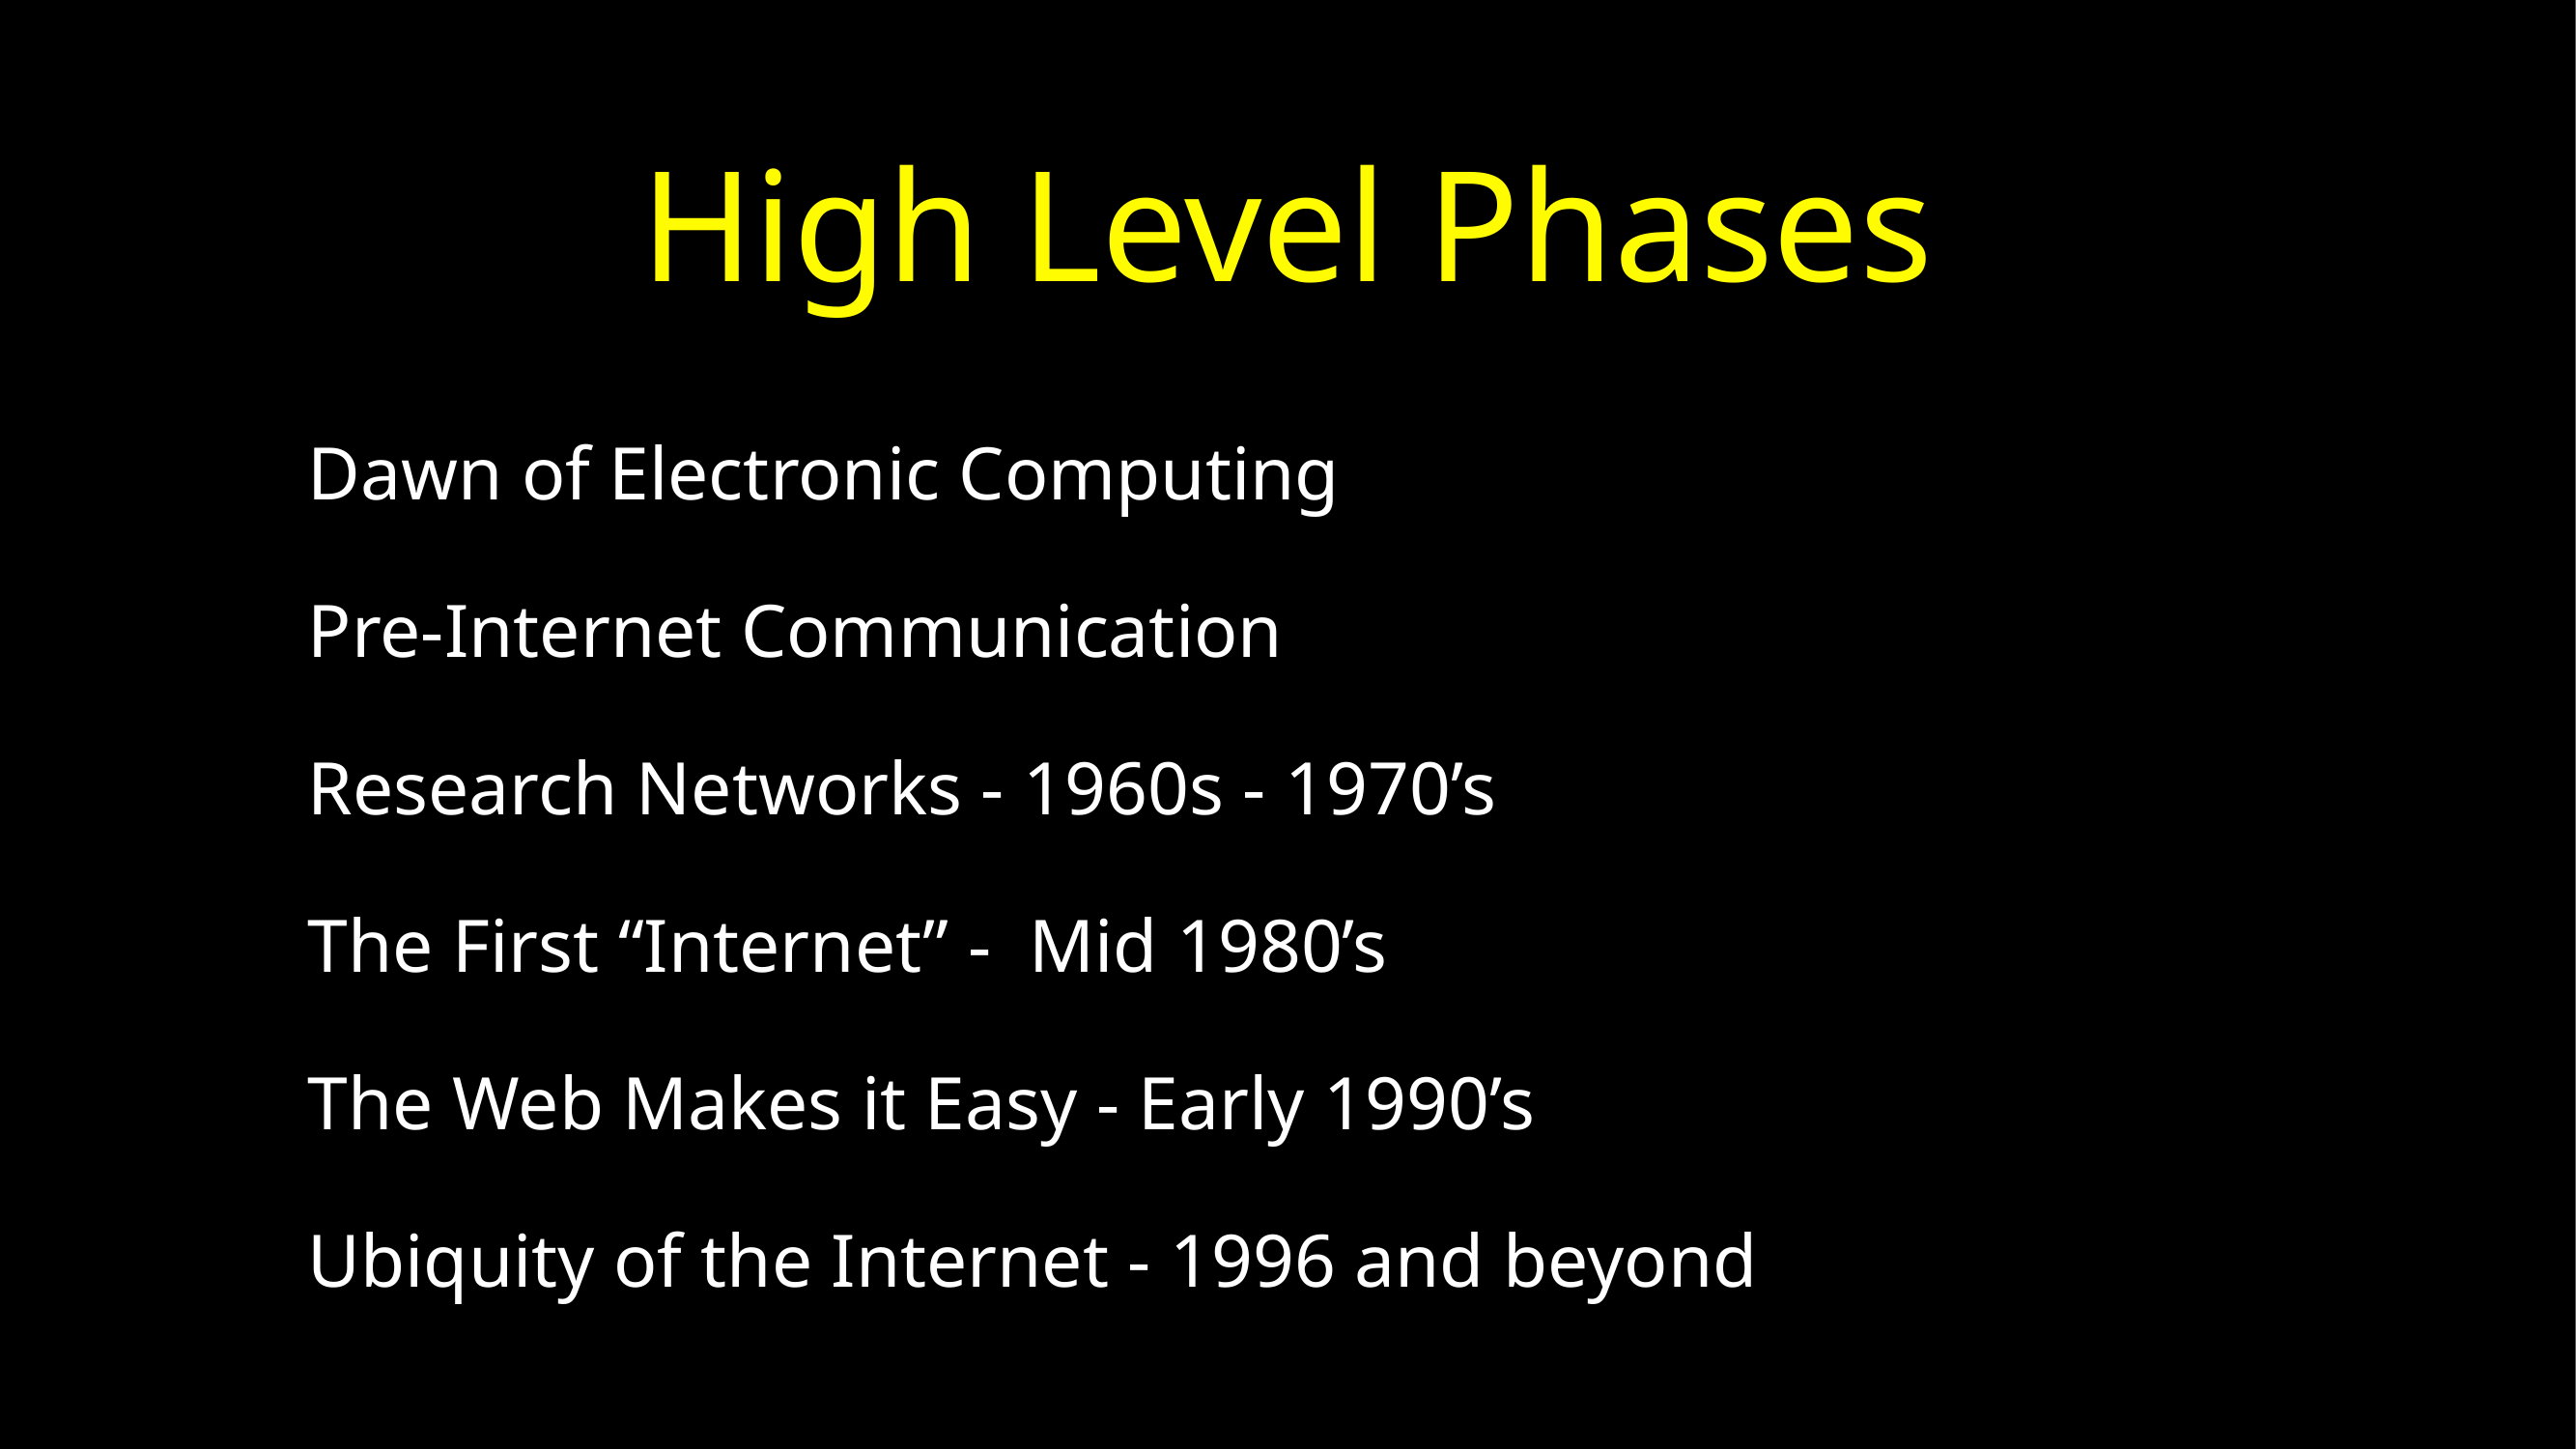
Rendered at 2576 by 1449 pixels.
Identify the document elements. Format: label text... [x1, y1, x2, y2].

title High Level Phases [183, 38, 2392, 404]
list Dawn of Electronic Computing Pre-Internet Communication Research Networks - 1960s - 1970’s The First “Internet” - Mid 1980’s The Web Makes it Easy - Early 1990’s Ubiquity of the Internet - 1996 and beyond [183, 412, 2449, 1317]
